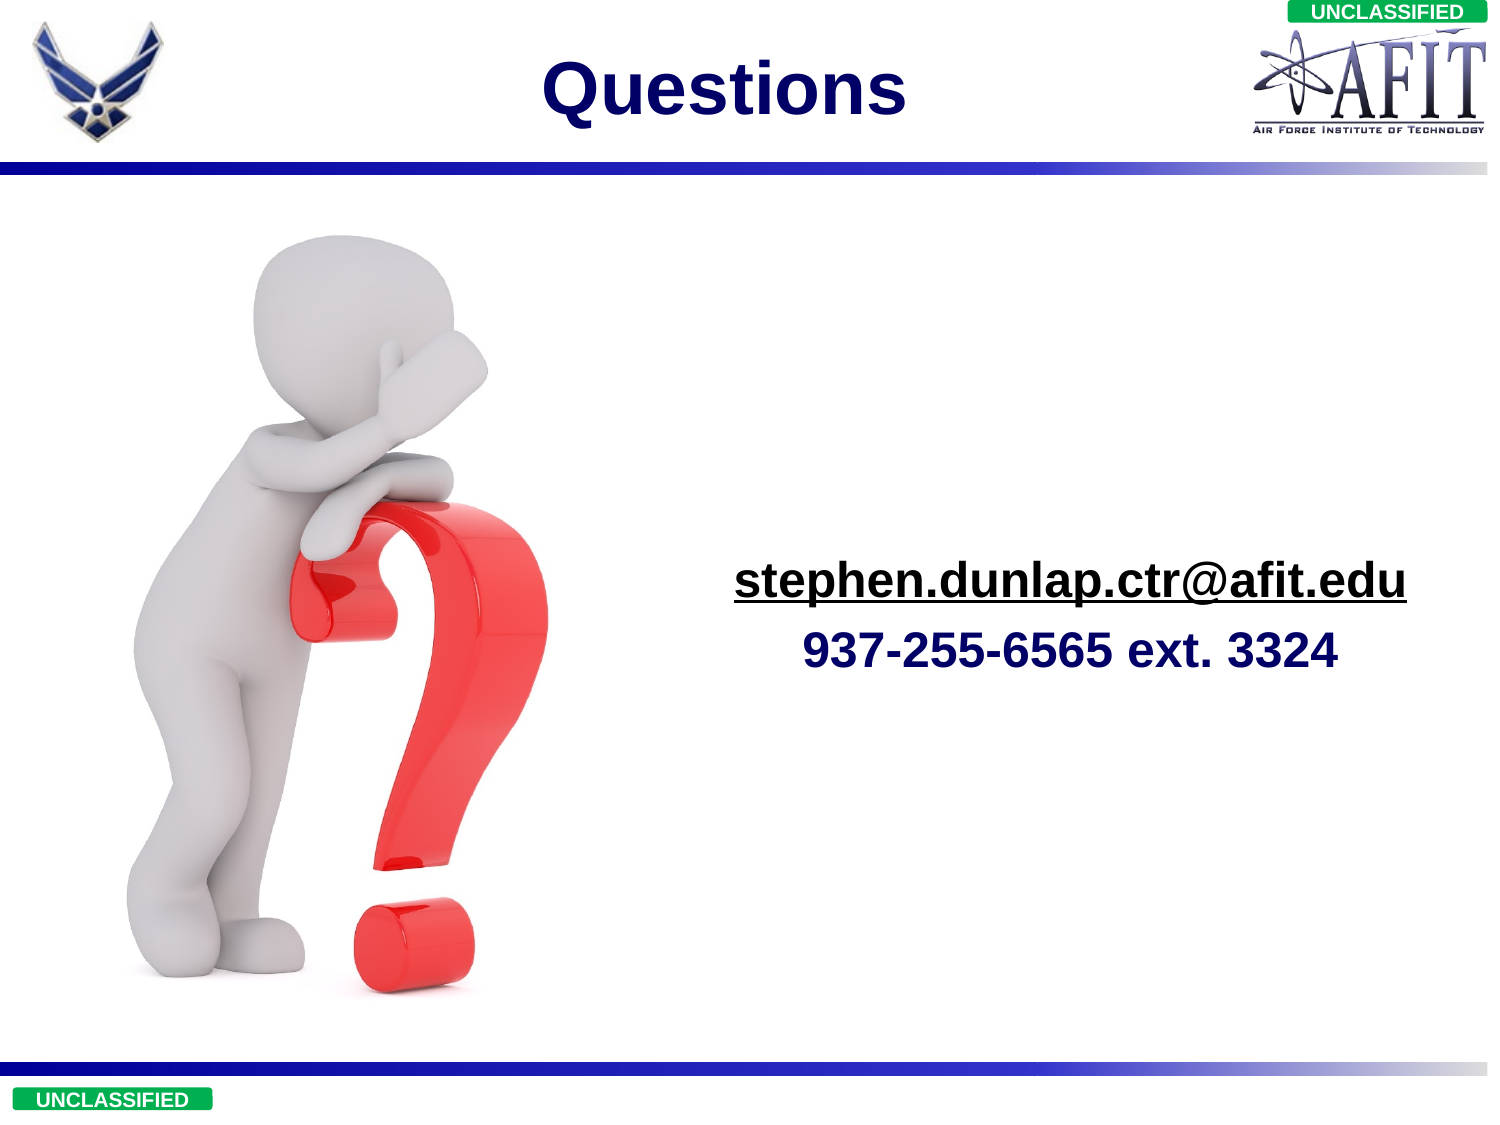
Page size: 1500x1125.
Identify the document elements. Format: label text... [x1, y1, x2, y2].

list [112, 212, 563, 1013]
picture [32, 21, 87, 143]
text_box stephen.dunlap.ctr@afit.edu 937-255-6565 ext. 3324 [674, 505, 1466, 720]
title Questions [87, 0, 1363, 169]
